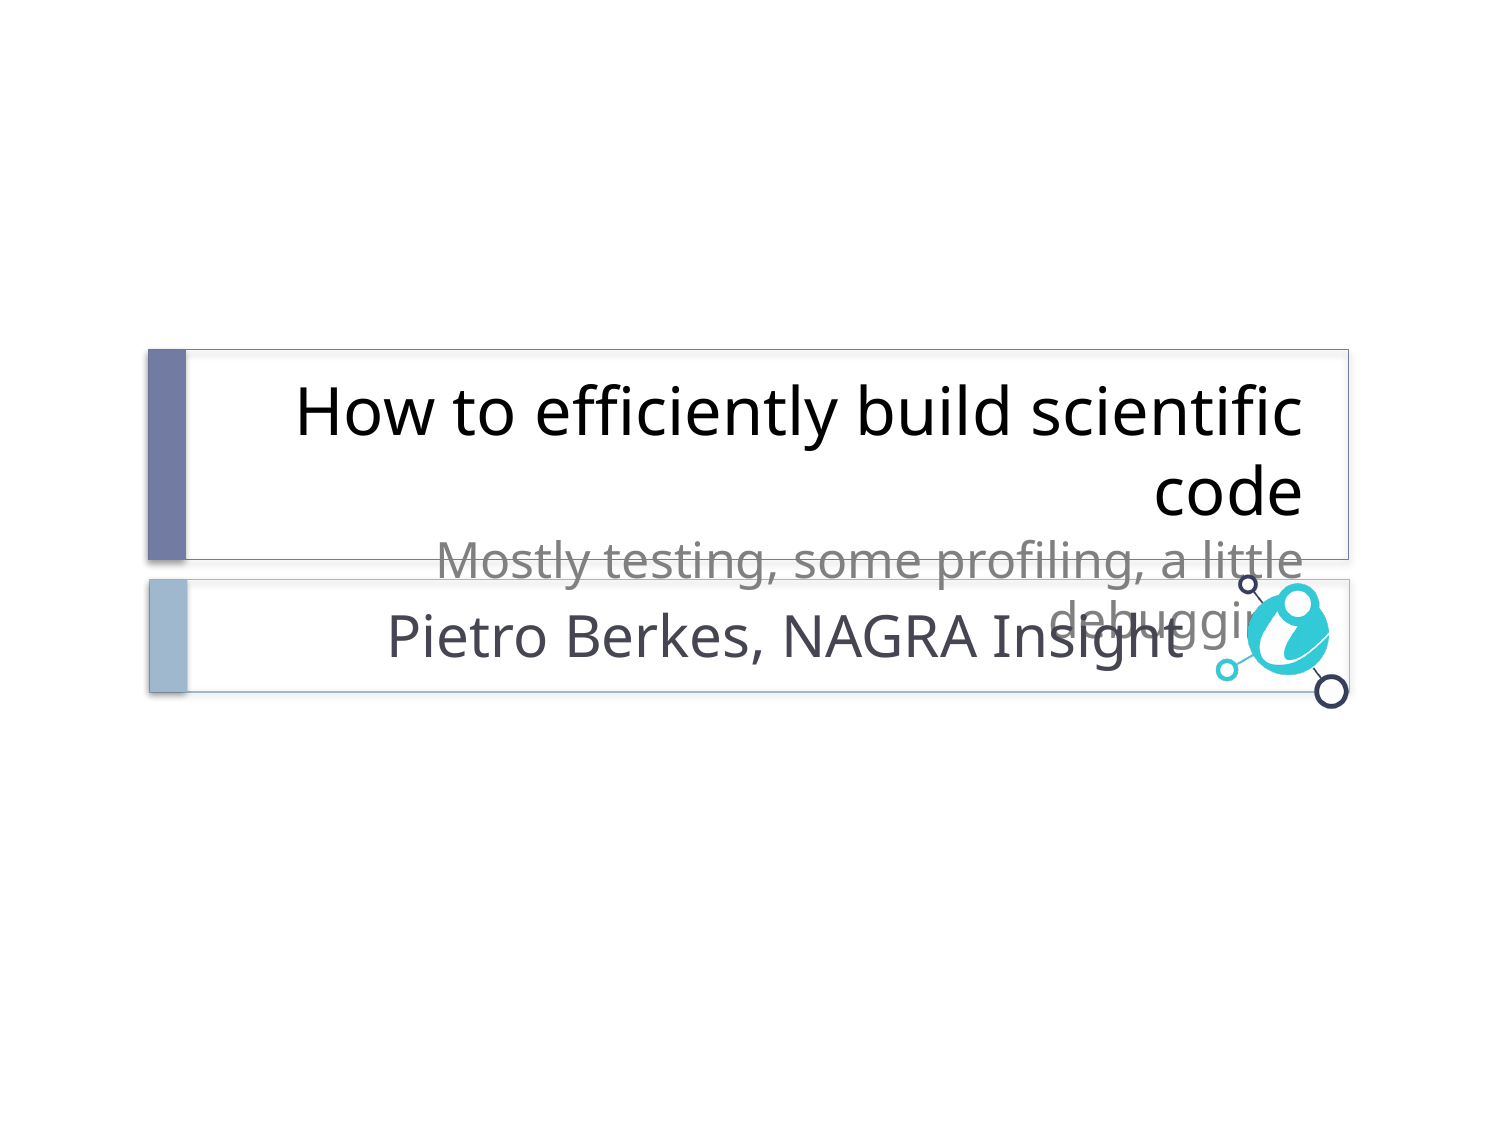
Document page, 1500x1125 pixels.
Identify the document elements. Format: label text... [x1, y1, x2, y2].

subtitle Pietro Berkes, NAGRA Insight [194, 592, 1199, 680]
picture [1210, 562, 1353, 718]
title How to efficiently build scientific code Mostly testing, some profiling, a little debugging [194, 361, 1320, 553]
